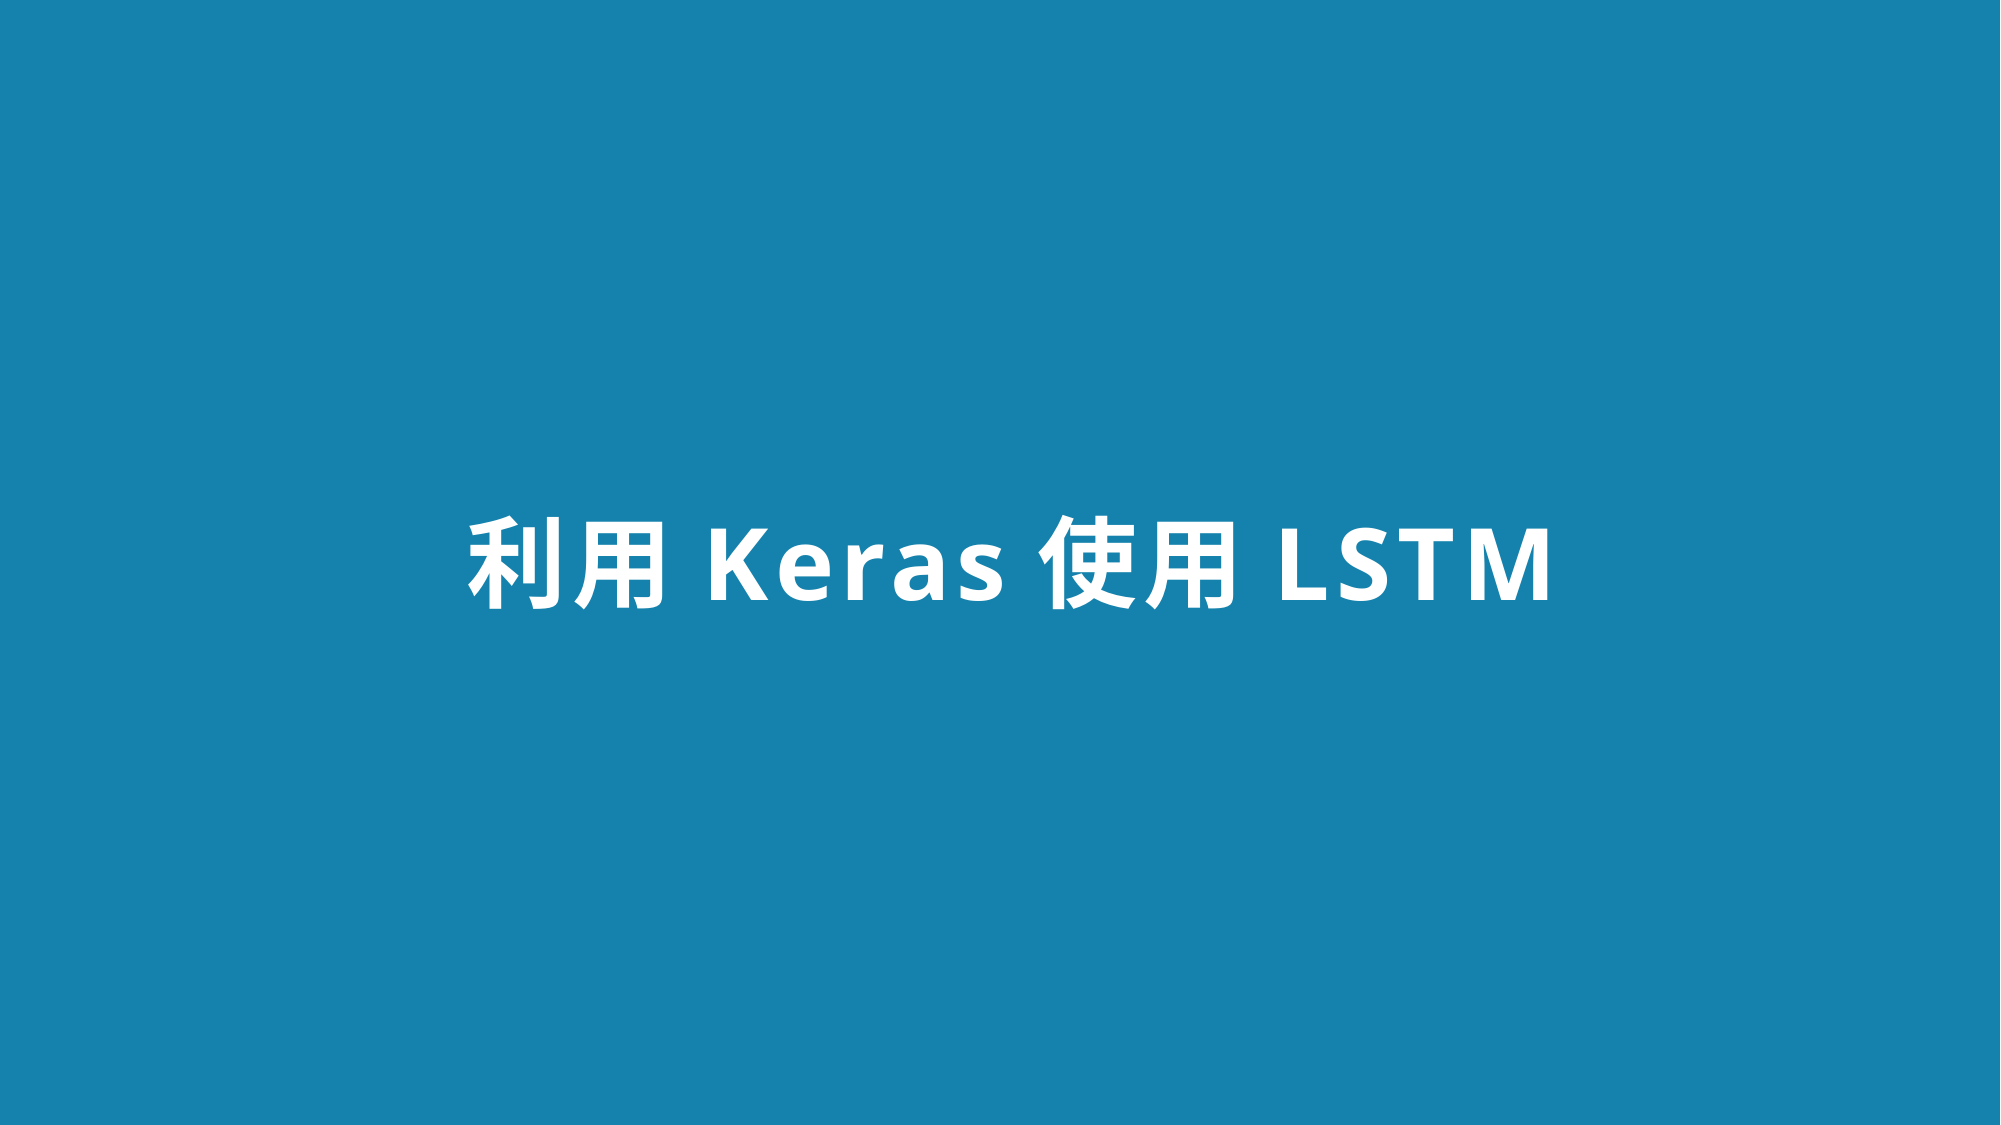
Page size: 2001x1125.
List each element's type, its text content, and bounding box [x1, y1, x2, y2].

title 利用Keras使用LSTM [325, 495, 1698, 642]
